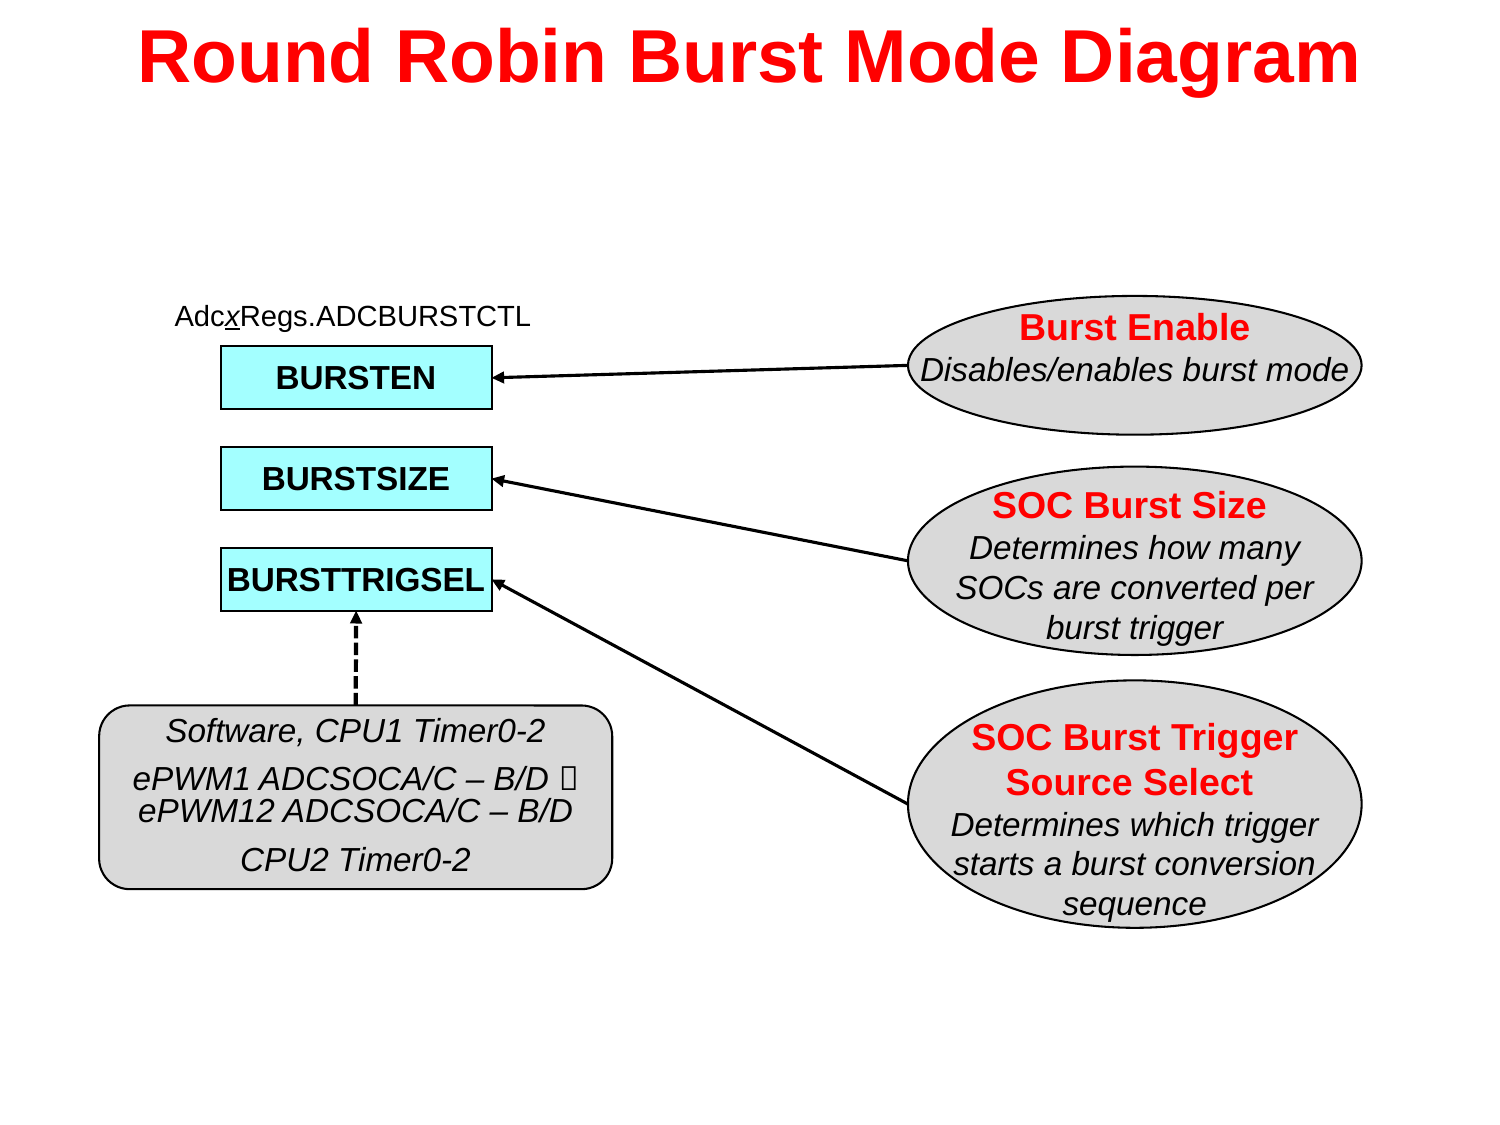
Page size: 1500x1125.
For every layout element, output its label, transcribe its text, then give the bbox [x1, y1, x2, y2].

text_box [931, 396, 1339, 435]
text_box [491, 365, 909, 379]
text_box BURSTEN [275, 364, 437, 397]
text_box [491, 579, 909, 805]
text_box BURSTSIZE [261, 465, 451, 498]
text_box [491, 478, 909, 562]
text_box SOC Burst Size Determines how many SOCs are converted per burst trigger [907, 473, 1362, 653]
text_box [220, 447, 492, 511]
text_box [1052, 466, 1217, 473]
text_box [220, 346, 492, 410]
text_box Burst Enable Disables/enables burst mode [905, 295, 1365, 396]
text_box SOC Burst Trigger Source Select Determines which trigger starts a burst conversion sequence [907, 705, 1362, 930]
title Round Robin Burst Mode Diagram [0, 0, 1500, 122]
text_box BURSTTRIGSEL [226, 566, 486, 599]
text_box [220, 547, 492, 611]
text_box Software, CPU1 Timer0-2 ePWM1 ADCSOCA/C – B/D  ePWM12 ADCSOCA/C – B/D CPU2 Timer0-2 [99, 705, 613, 890]
text_box AdcxRegs.ADCBURSTCTL [159, 296, 547, 340]
text_box [999, 680, 1271, 705]
